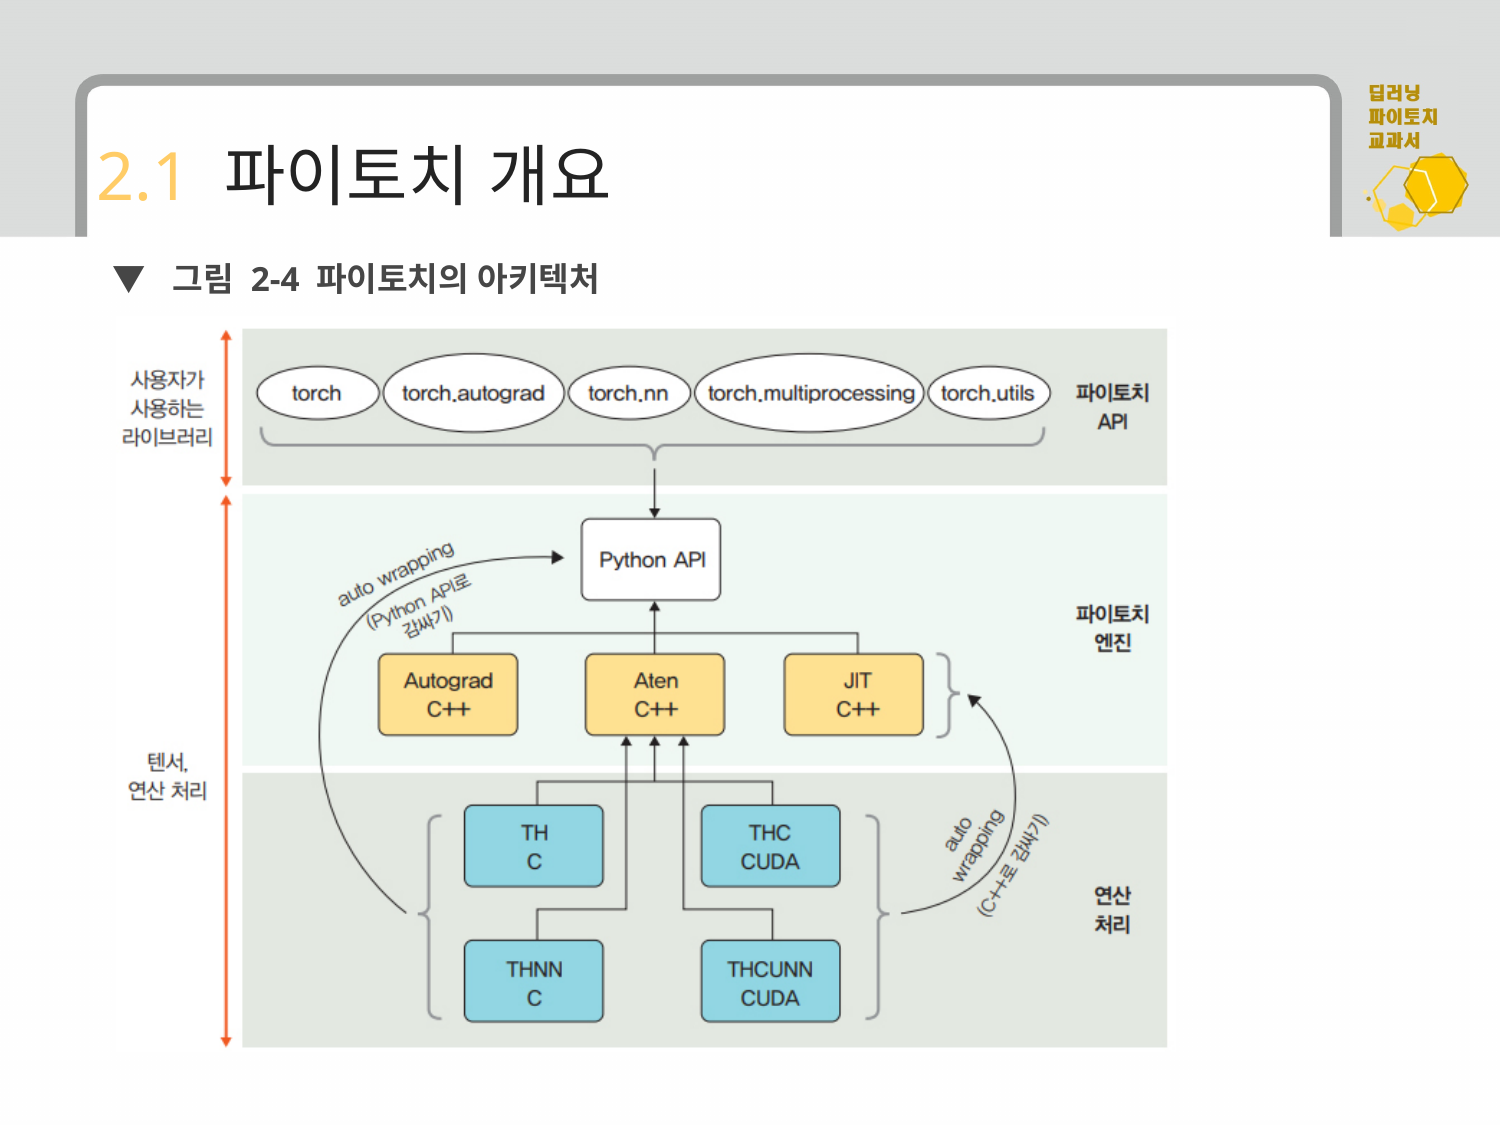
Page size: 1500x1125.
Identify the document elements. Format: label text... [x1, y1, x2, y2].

title 2.1 파이토치 개요 [81, 90, 1412, 222]
picture [0, 0, 1500, 1125]
text_box ▼ 그림 2-4 파이토치의 아키텍처 [97, 251, 1424, 317]
